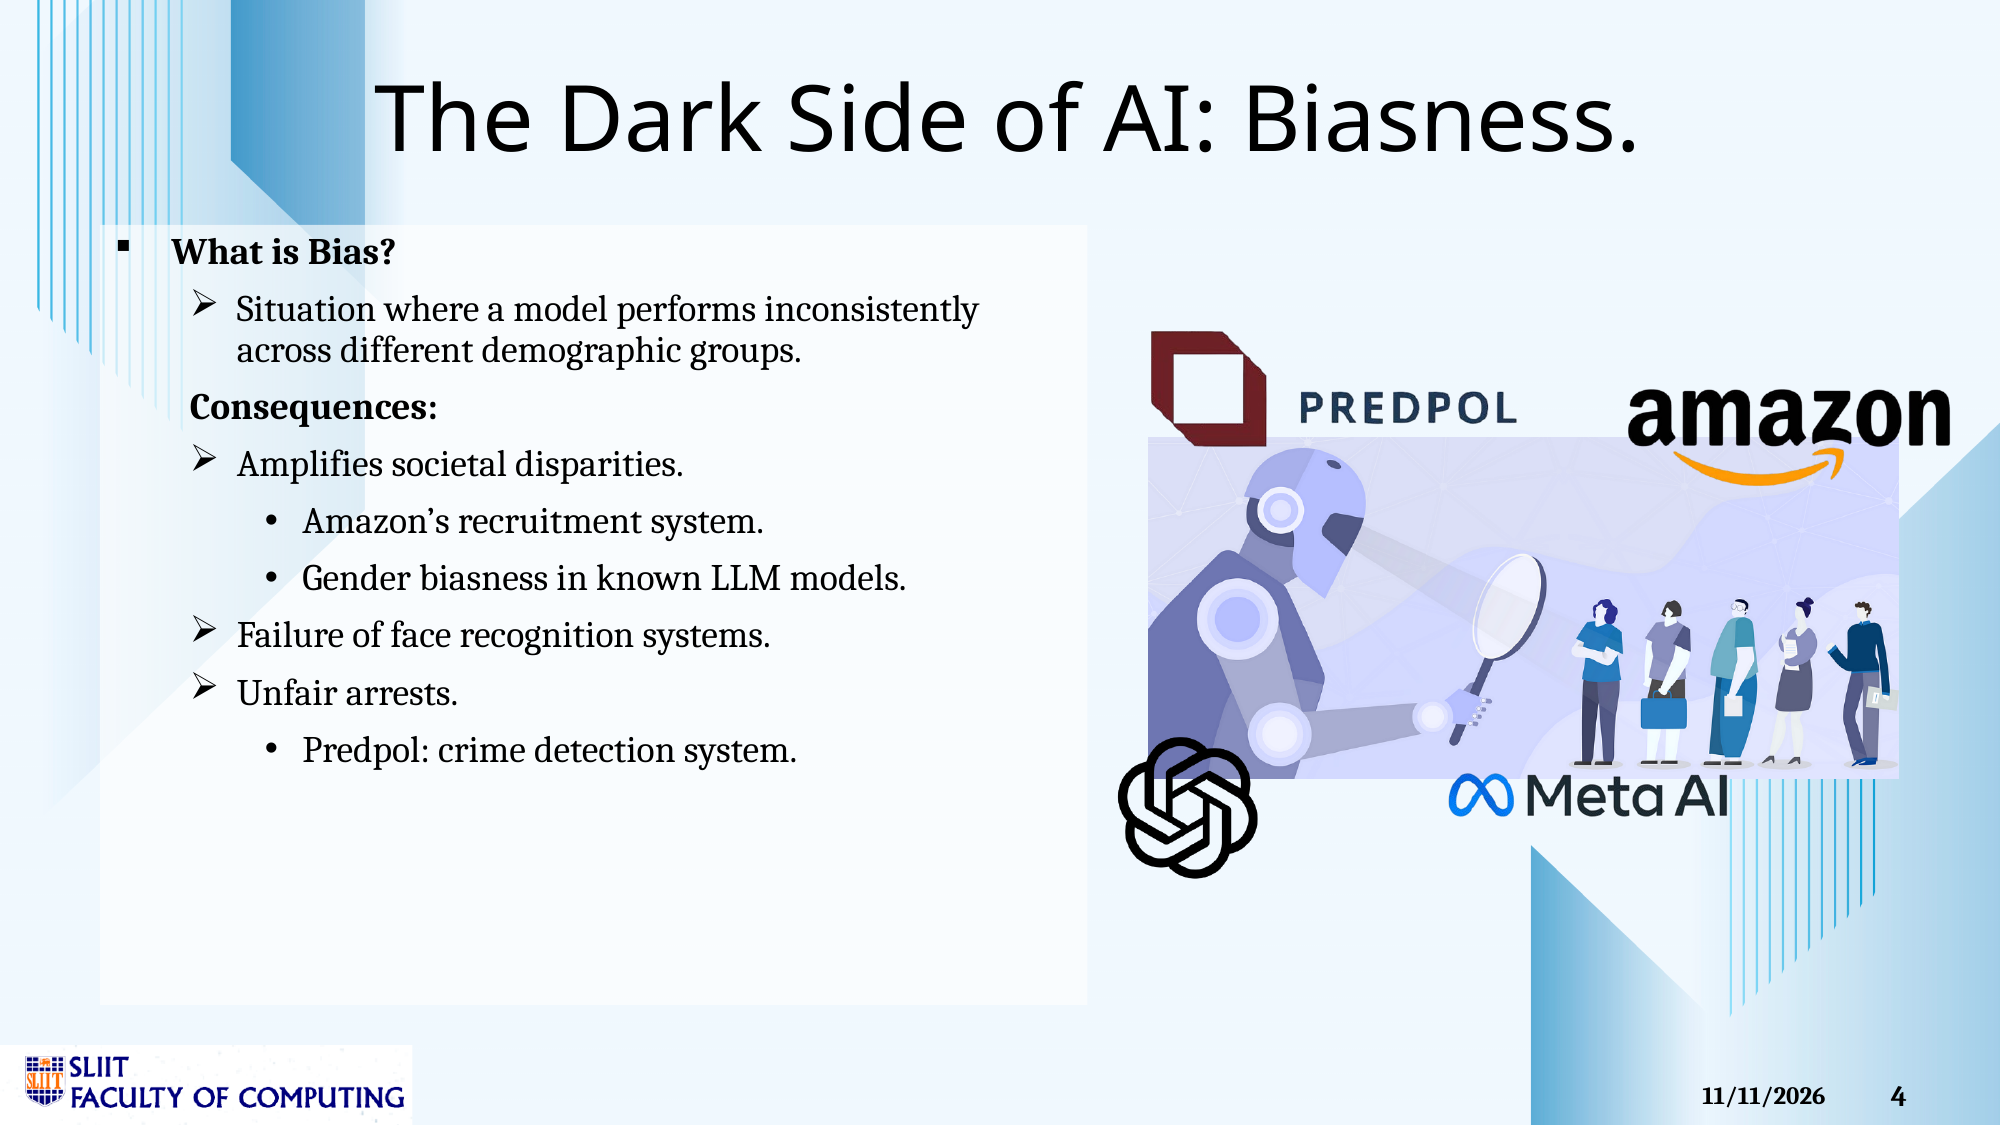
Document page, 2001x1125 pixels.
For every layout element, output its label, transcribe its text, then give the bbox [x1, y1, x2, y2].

picture [0, 0, 2000, 1125]
list What is Bias? Situation where a model performs inconsistently across different demographic groups. Consequences: Amplifies societal disparities. Amazon’s recruitment system. Gender biasness in known LLM models. Failure of face recognition systems. Unfair arrests. Predpol: crime detection system. [99, 224, 1088, 1005]
title The Dark Side of AI: Biasness. [50, 50, 1967, 180]
